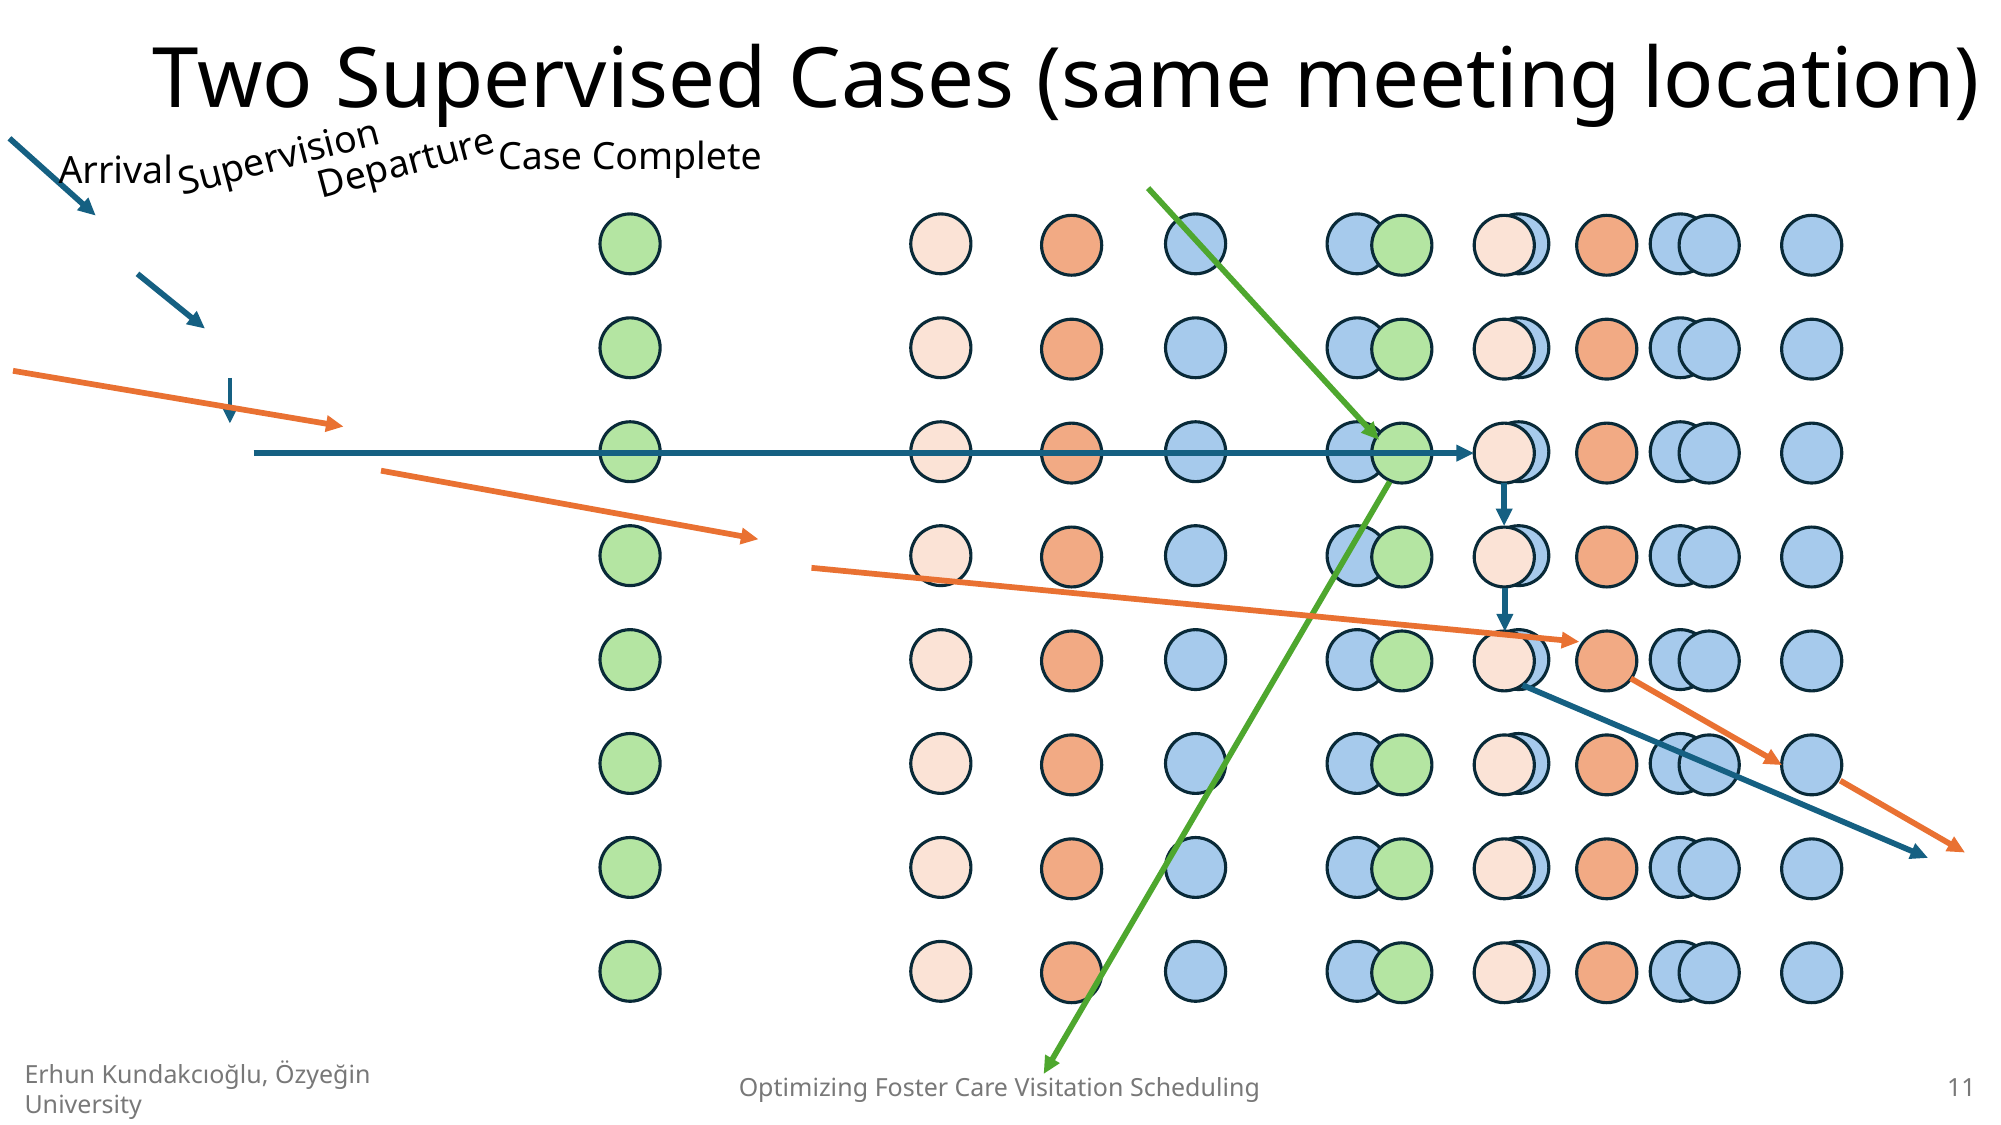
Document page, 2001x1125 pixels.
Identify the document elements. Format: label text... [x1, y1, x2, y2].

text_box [1522, 684, 1929, 859]
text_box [8, 137, 96, 216]
text_box [1780, 629, 1844, 684]
text_box [1040, 421, 1104, 450]
title Two Supervised Cases (same meeting location) [137, 22, 2000, 139]
text_box [1510, 524, 1551, 567]
text_box [1677, 525, 1741, 589]
text_box [1472, 941, 1536, 1005]
text_box [1780, 525, 1844, 589]
text_box [1575, 859, 1639, 901]
text_box [1391, 643, 1434, 693]
text_box [1040, 456, 1104, 481]
text_box [1039, 213, 1104, 277]
text_box [1472, 837, 1536, 901]
text_box [909, 524, 973, 567]
text_box [1648, 859, 1693, 899]
text_box Departure [295, 104, 505, 217]
text_box [598, 316, 662, 380]
text_box [1391, 941, 1434, 1005]
text_box [1325, 441, 1372, 450]
text_box [1677, 629, 1741, 677]
text_box [1780, 213, 1844, 277]
text_box [598, 939, 662, 1003]
text_box [909, 835, 973, 899]
text_box [1648, 420, 1696, 484]
text_box [1575, 941, 1639, 1005]
slide_number 11 [1540, 1058, 1991, 1119]
text_box [1509, 212, 1551, 276]
text_box [1510, 731, 1522, 738]
text_box [1575, 213, 1639, 277]
text_box [1575, 421, 1639, 485]
text_box [1472, 317, 1536, 381]
text_box [1391, 525, 1434, 567]
text_box [598, 456, 662, 470]
text_box [1039, 647, 1043, 675]
text_box [1039, 855, 1043, 883]
text_box [1648, 212, 1696, 276]
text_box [1630, 677, 1791, 684]
text_box [1528, 643, 1551, 684]
text_box [1039, 543, 1043, 567]
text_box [1043, 643, 1391, 1075]
text_box [1380, 213, 1434, 277]
slide_number Erhun Kundakcıoğlu, Özyeğin University [9, 1058, 509, 1119]
text_box [1472, 421, 1536, 485]
text_box [598, 420, 662, 450]
text_box [598, 731, 662, 795]
text_box [1039, 317, 1104, 381]
text_box [1780, 421, 1844, 485]
text_box [1391, 837, 1434, 901]
text_box [1780, 317, 1844, 381]
text_box [598, 628, 662, 692]
text_box [909, 456, 973, 484]
text_box [1575, 525, 1639, 589]
text_box [1677, 317, 1741, 381]
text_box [12, 370, 344, 427]
text_box [909, 939, 973, 1003]
text_box [1677, 859, 1741, 901]
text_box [1043, 481, 1391, 567]
footer Optimizing Foster Care Visitation Scheduling [662, 1058, 1338, 1119]
text_box [1648, 939, 1696, 1003]
text_box [1472, 643, 1536, 693]
text_box [909, 316, 973, 380]
text_box [598, 540, 662, 588]
text_box [1677, 941, 1741, 1005]
text_box [1648, 316, 1696, 380]
text_box [1677, 421, 1741, 485]
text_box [810, 567, 1580, 643]
text_box [1517, 859, 1551, 899]
text_box [1370, 456, 1434, 485]
text_box [1575, 629, 1639, 684]
text_box [598, 835, 662, 899]
text_box [909, 731, 973, 795]
text_box Case Complete [483, 124, 777, 185]
text_box [1509, 316, 1551, 380]
text_box [1039, 959, 1043, 987]
text_box Arrival [96, 138, 188, 199]
text_box [1325, 456, 1379, 481]
text_box [1575, 317, 1639, 381]
text_box [909, 212, 973, 276]
text_box Supervision [156, 95, 395, 214]
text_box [136, 273, 206, 329]
text_box [1677, 213, 1741, 277]
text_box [380, 470, 759, 540]
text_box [1839, 780, 1966, 853]
text_box [1472, 525, 1536, 567]
text_box [1510, 835, 1522, 842]
text_box [598, 212, 662, 276]
text_box [1472, 213, 1536, 277]
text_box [1147, 187, 1380, 441]
text_box [1039, 751, 1043, 779]
text_box [1648, 524, 1696, 588]
text_box [1780, 859, 1844, 901]
text_box [1510, 420, 1551, 484]
text_box [1648, 628, 1696, 677]
text_box [1780, 941, 1844, 1005]
text_box [1164, 456, 1227, 481]
text_box [1472, 733, 1522, 797]
text_box [1510, 939, 1551, 1003]
text_box [909, 420, 973, 450]
text_box [909, 643, 973, 692]
text_box [1391, 733, 1434, 797]
text_box [1164, 441, 1228, 450]
text_box [1380, 317, 1434, 381]
text_box [1370, 421, 1434, 450]
